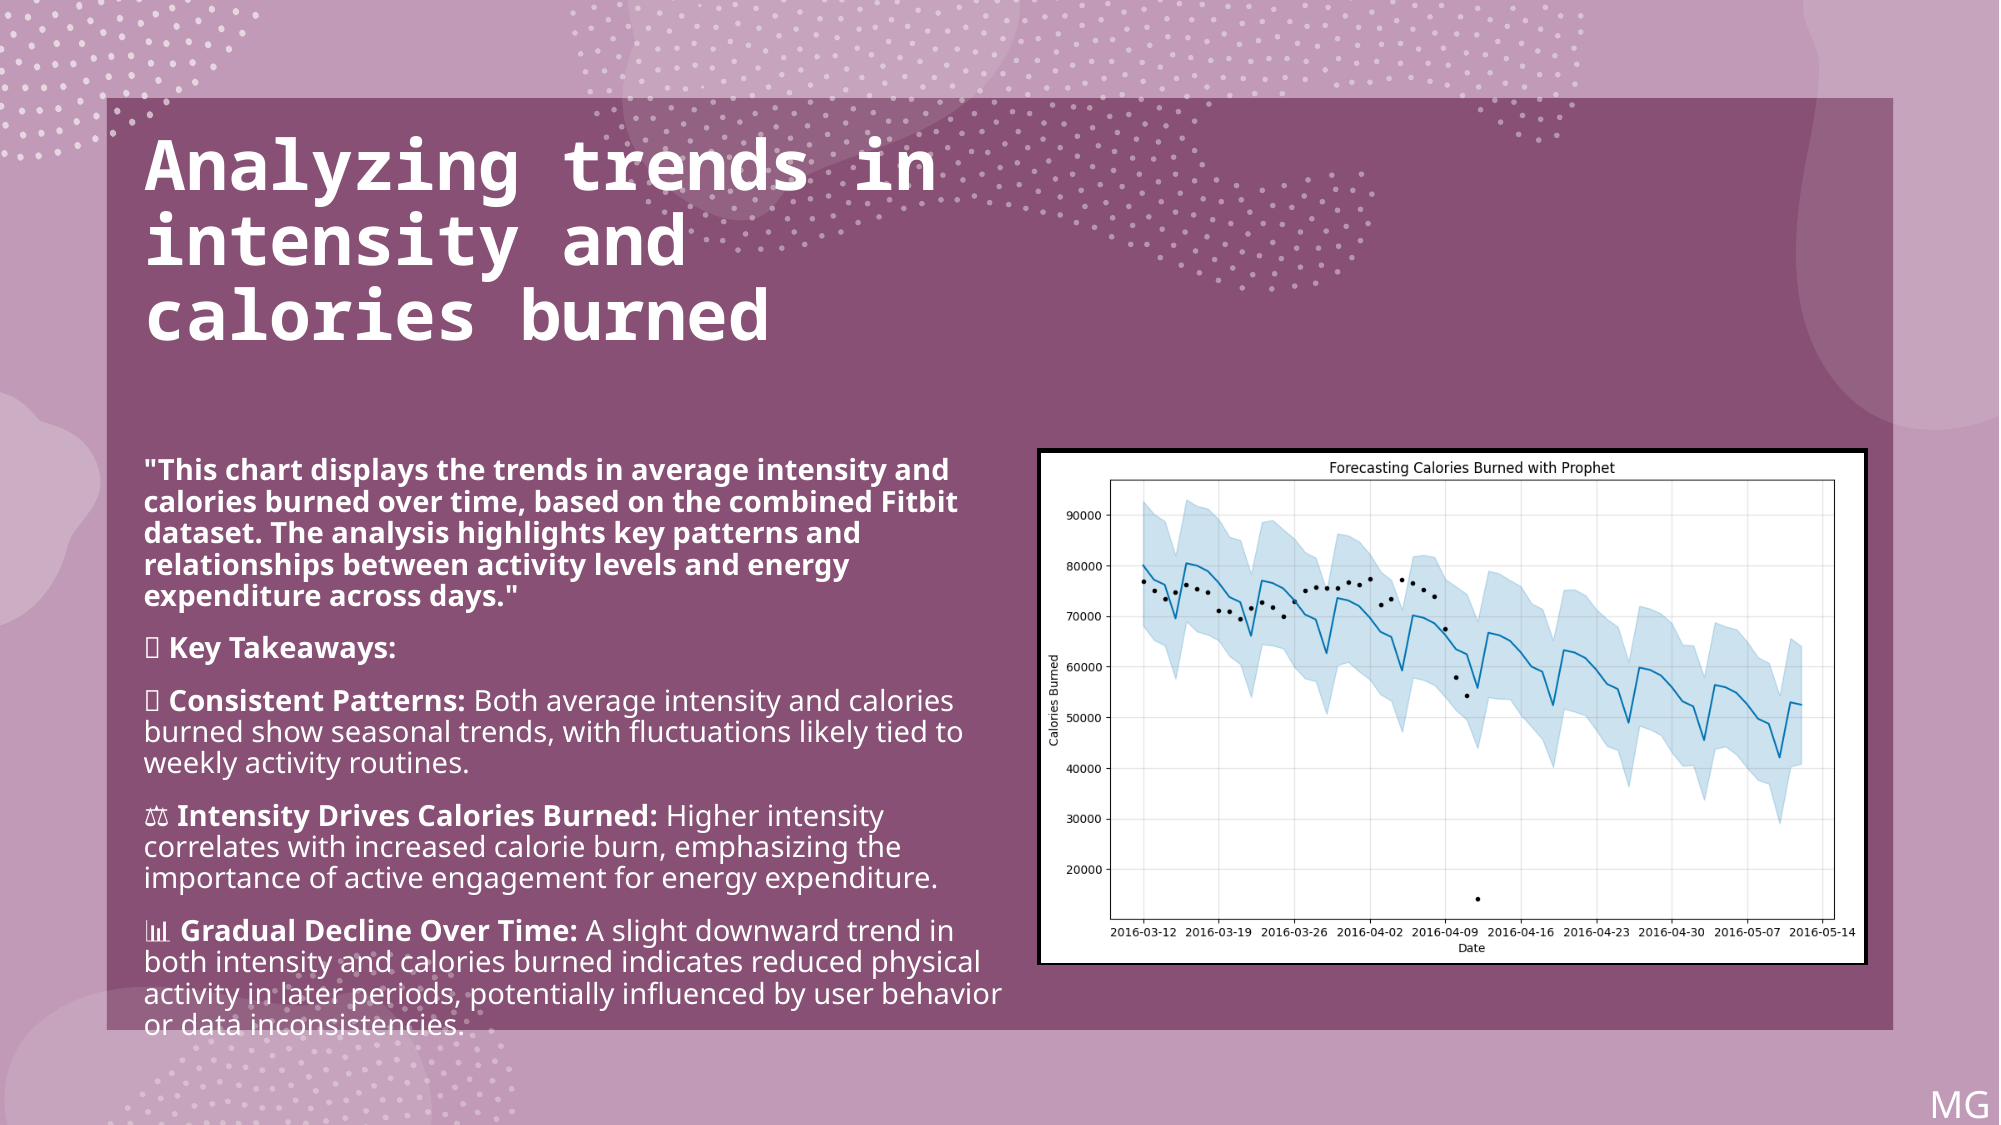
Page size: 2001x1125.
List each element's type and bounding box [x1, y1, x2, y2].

text_box [0, 0, 2000, 1125]
picture [1036, 447, 1869, 965]
